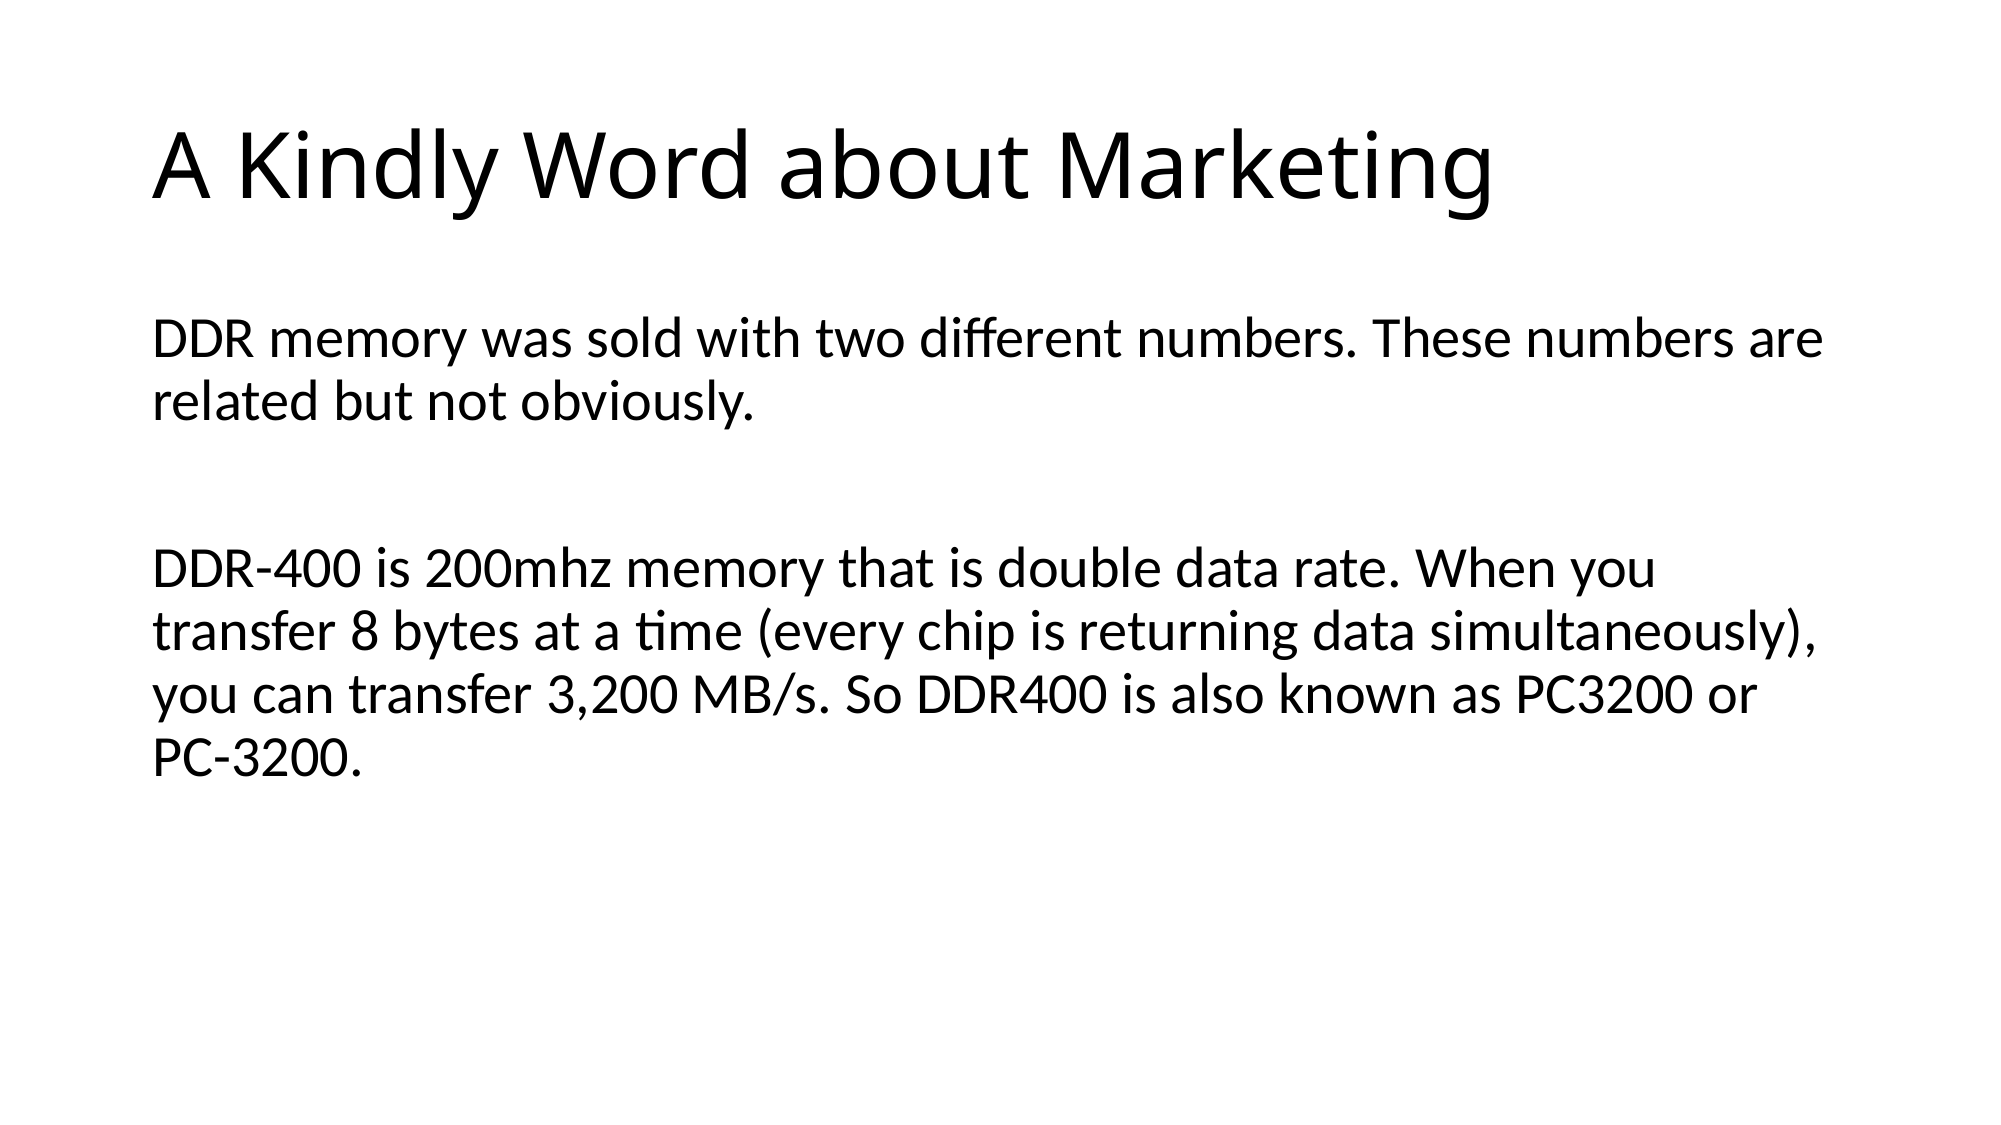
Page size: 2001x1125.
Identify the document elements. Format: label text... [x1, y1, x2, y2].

title A Kindly Word about Marketing [137, 59, 1863, 278]
list DDR memory was sold with two different numbers. These numbers are related but not obviously. DDR-400 is 200mhz memory that is double data rate. When you transfer 8 bytes at a time (every chip is returning data simultaneously), you can transfer 3,200 MB/s. So DDR400 is also known as PC3200 or PC-3200. [137, 299, 1863, 1014]
